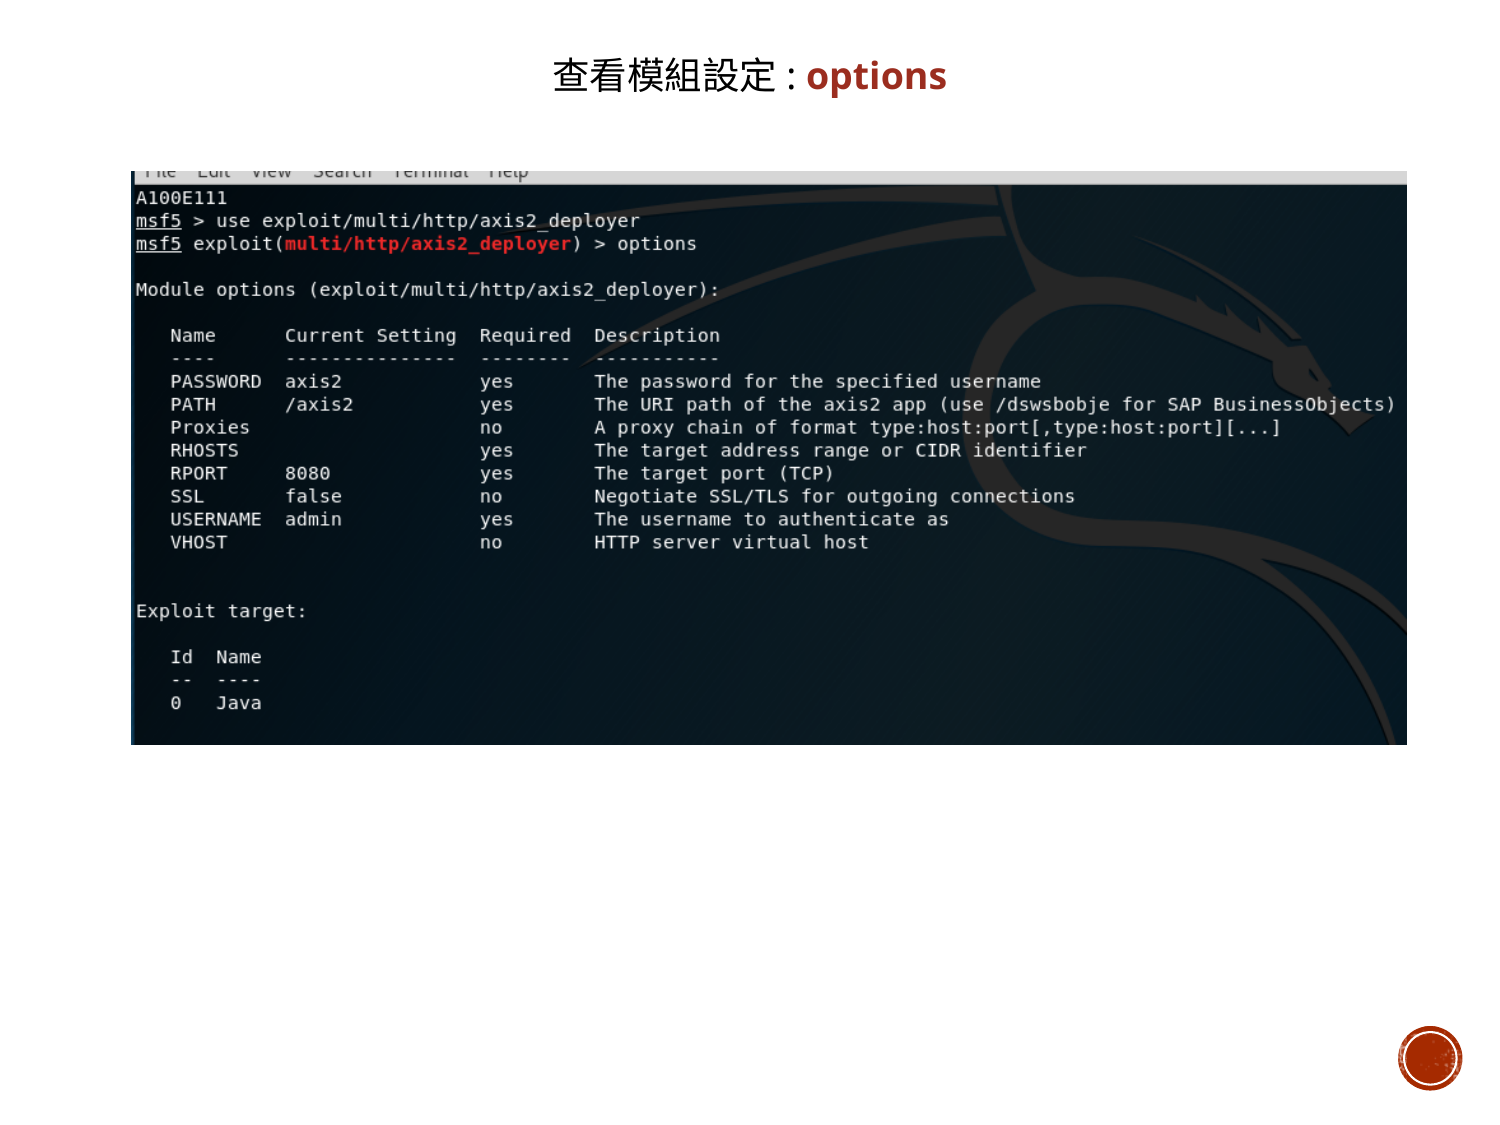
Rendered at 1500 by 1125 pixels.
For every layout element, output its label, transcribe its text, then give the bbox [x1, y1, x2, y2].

text_box 查看模組設定: options [537, 44, 963, 105]
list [135, 172, 1407, 743]
